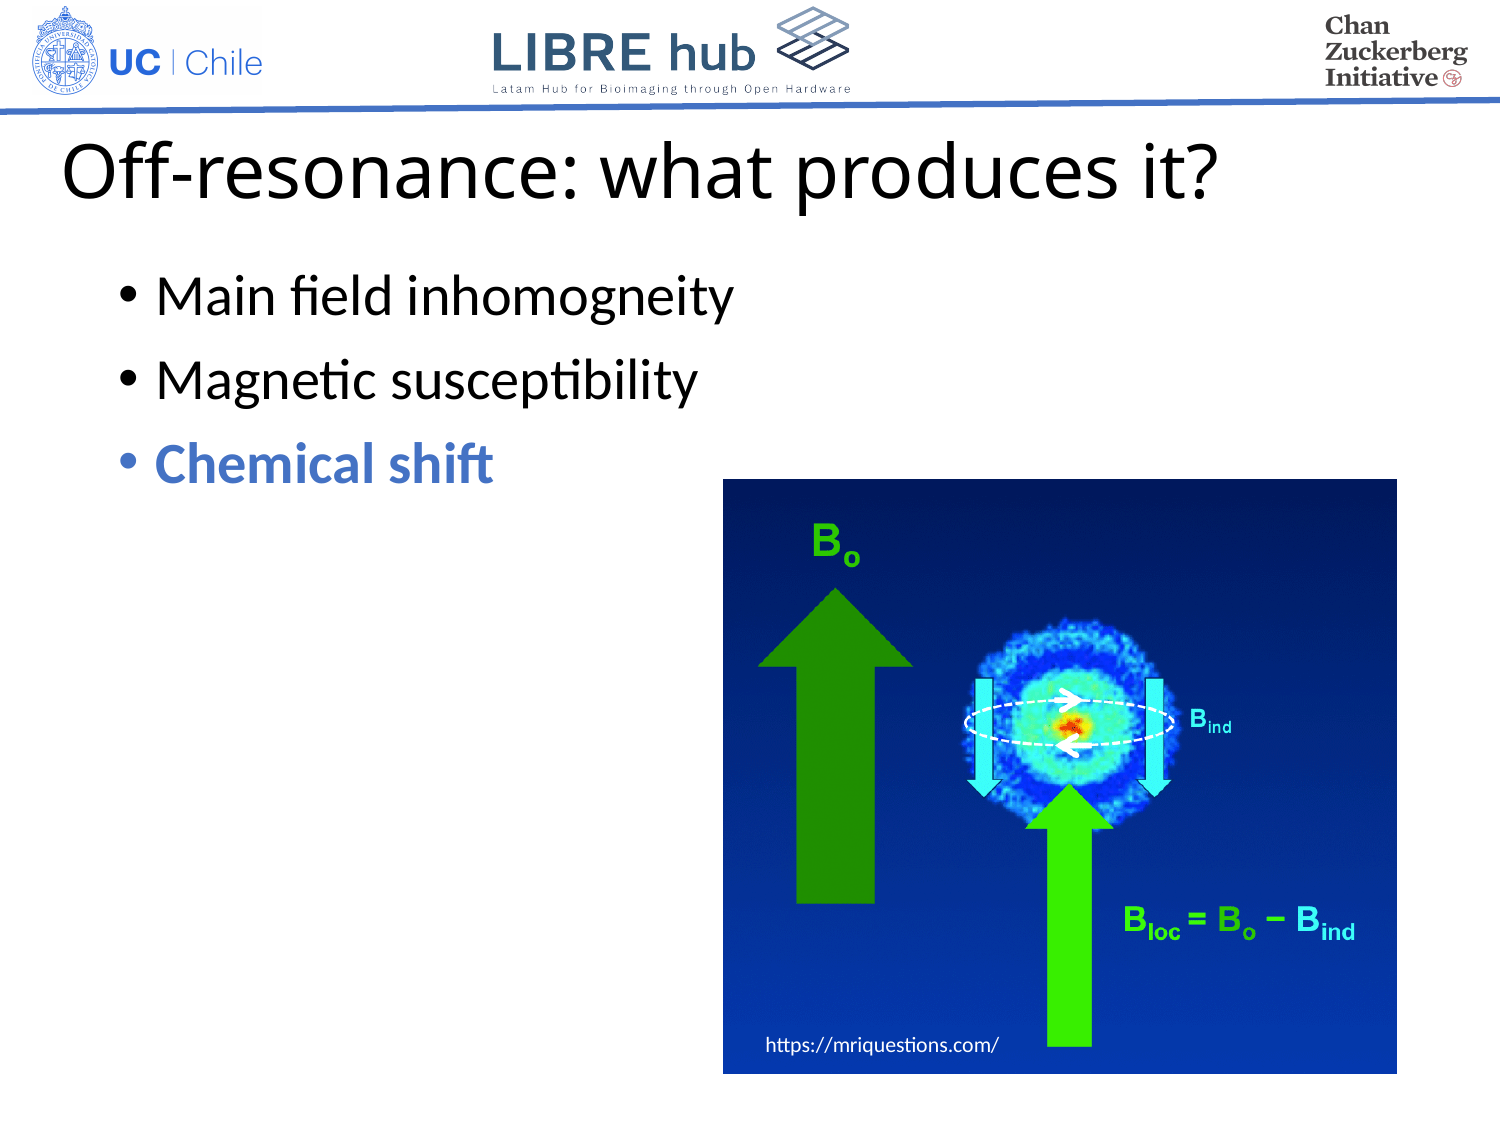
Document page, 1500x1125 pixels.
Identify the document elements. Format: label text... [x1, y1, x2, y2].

picture [1320, 6, 1475, 96]
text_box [723, 479, 1397, 1074]
list Main field inhomogneity Magnetic susceptibility Chemical shift [103, 257, 1397, 1014]
picture [32, 6, 262, 95]
title Off-resonance: what produces it? [45, 117, 1474, 231]
picture [493, 6, 850, 96]
